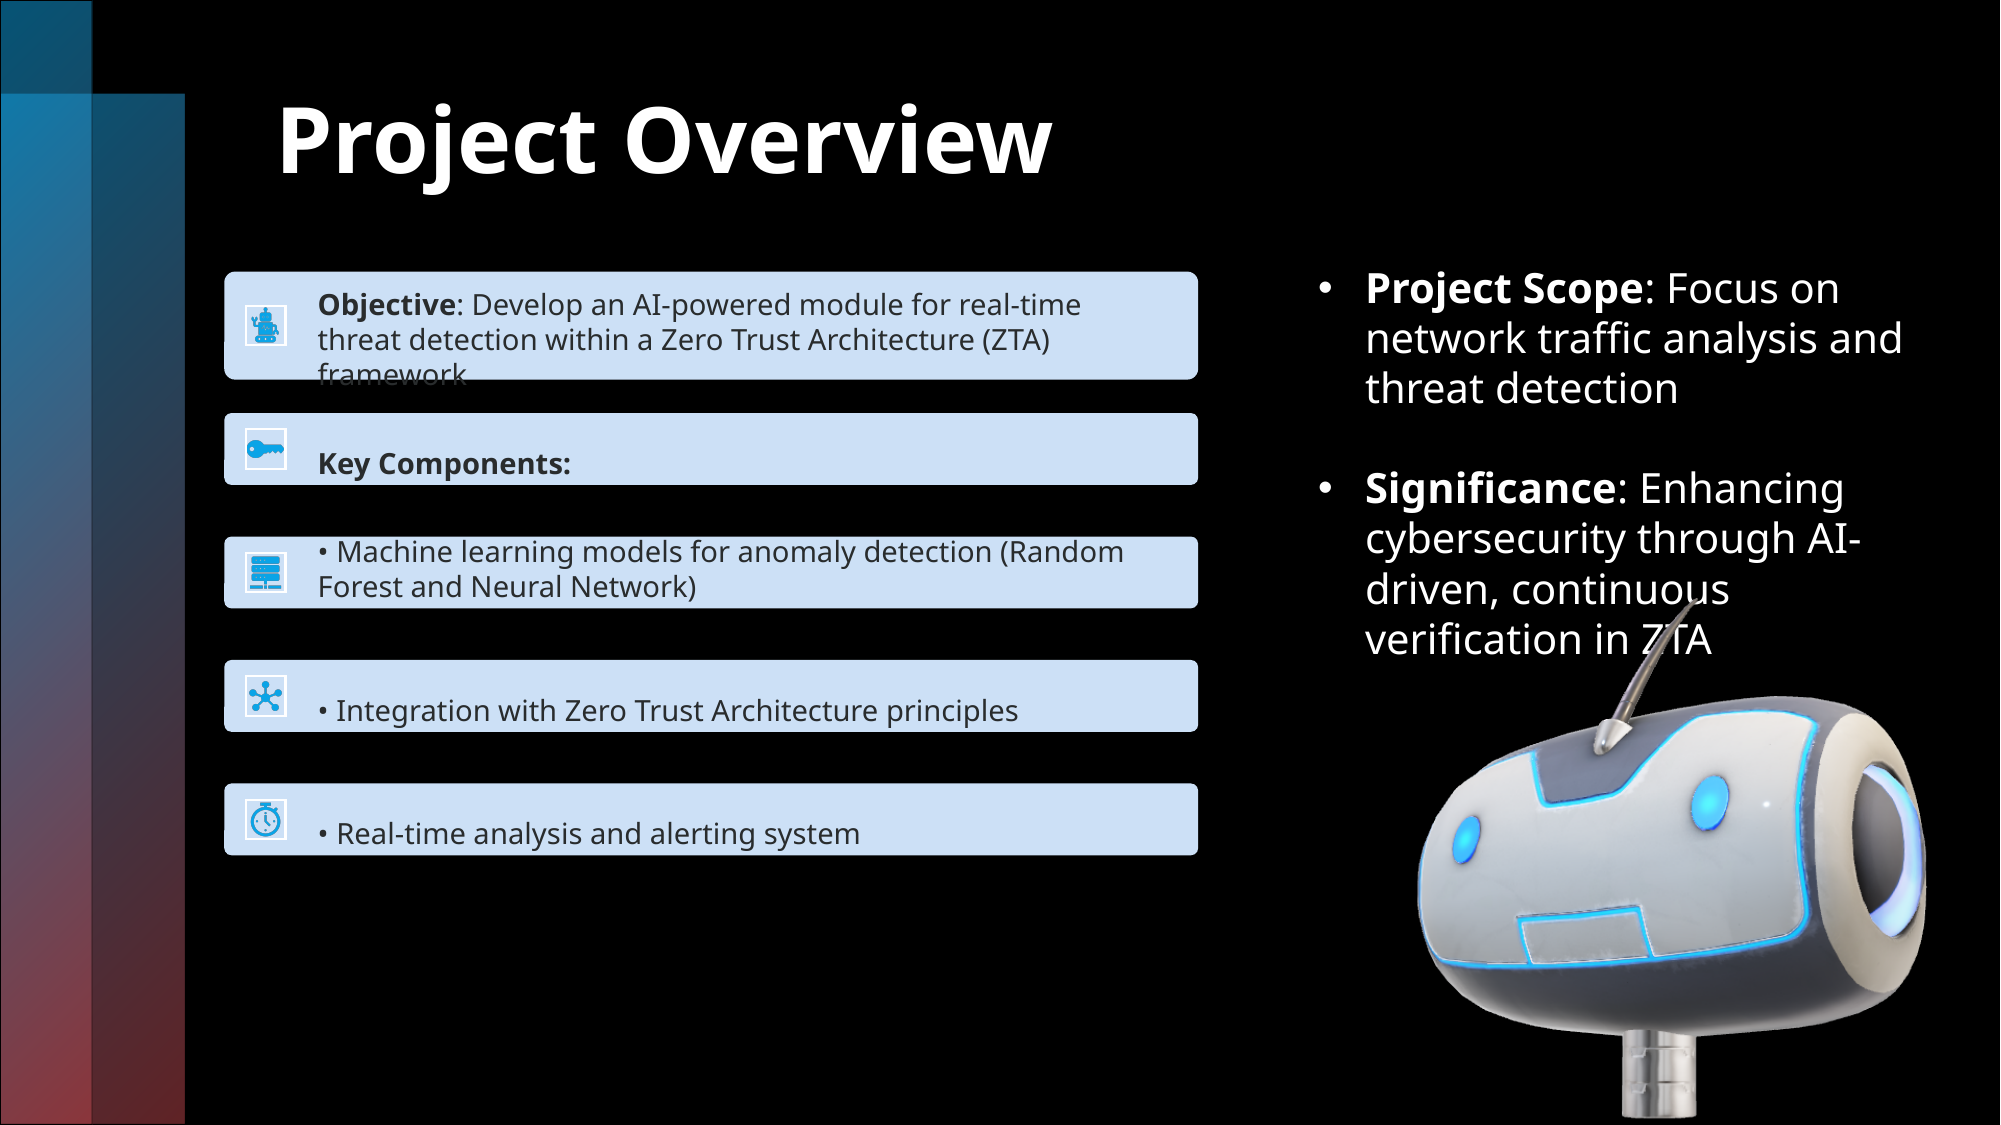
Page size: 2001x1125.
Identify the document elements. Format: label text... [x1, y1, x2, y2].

text_box Project Scope: Focus on network traffic analysis and threat detection Significance: Enhancing cybersecurity through AI-driven, continuous verification in ZTA [1303, 254, 1955, 670]
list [224, 254, 1199, 899]
title Project Overview [260, 74, 1817, 329]
picture [1410, 553, 1941, 1125]
